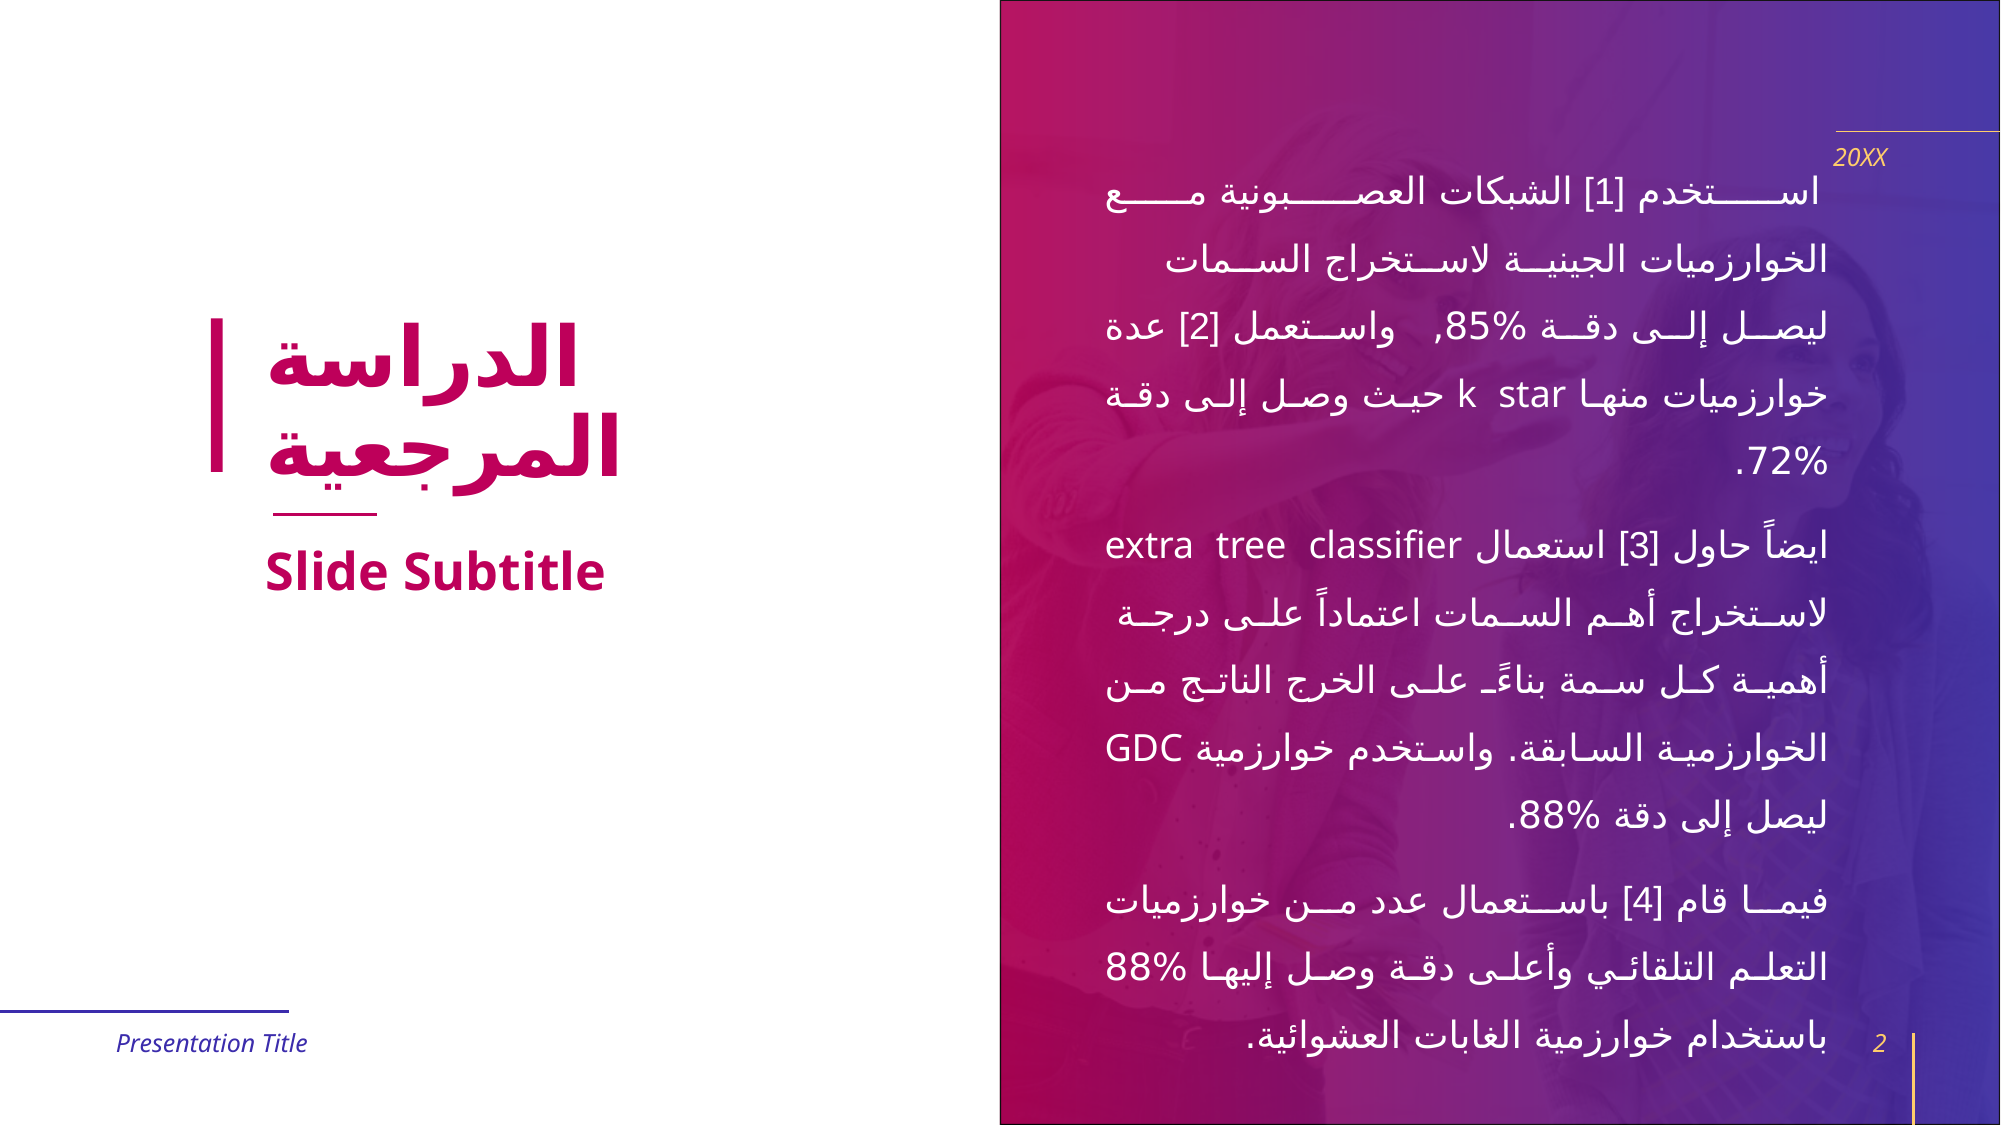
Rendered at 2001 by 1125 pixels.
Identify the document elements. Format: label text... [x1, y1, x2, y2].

picture [0, 0, 999, 1125]
slide_number 2 [1451, 1015, 1902, 1075]
subtitle Slide Subtitle [250, 538, 931, 652]
list 20XX [1818, 137, 1919, 192]
footer Presentation Title [100, 1015, 636, 1075]
list استخدم [1] الشبكات العصبونية مع الخوارزميات الجينية لاستخراج السمات ليصل إلى دقة %85, واستعمل [2] عدة خوارزميات منها k star حيث وصل إلى دقة %72. ايضاً حاول [3] استعمال extra tree classifier لاستخراج أهم السمات اعتماداً على درجة أهمية كل سمة بناءً على الخرج الناتج من الخوارزمية السابقة. واستخدم خوارزمية GDC ليصل إلى دقة %88. فيما قام [4] باستعمال عدد من خوارزميات التعلم التلقائي وأعلى دقة وصل إليها %88 باستخدام خوارزمية الغابات العشوائية. [1089, 137, 1845, 1015]
title الدراسة المرجعية [250, 278, 931, 531]
